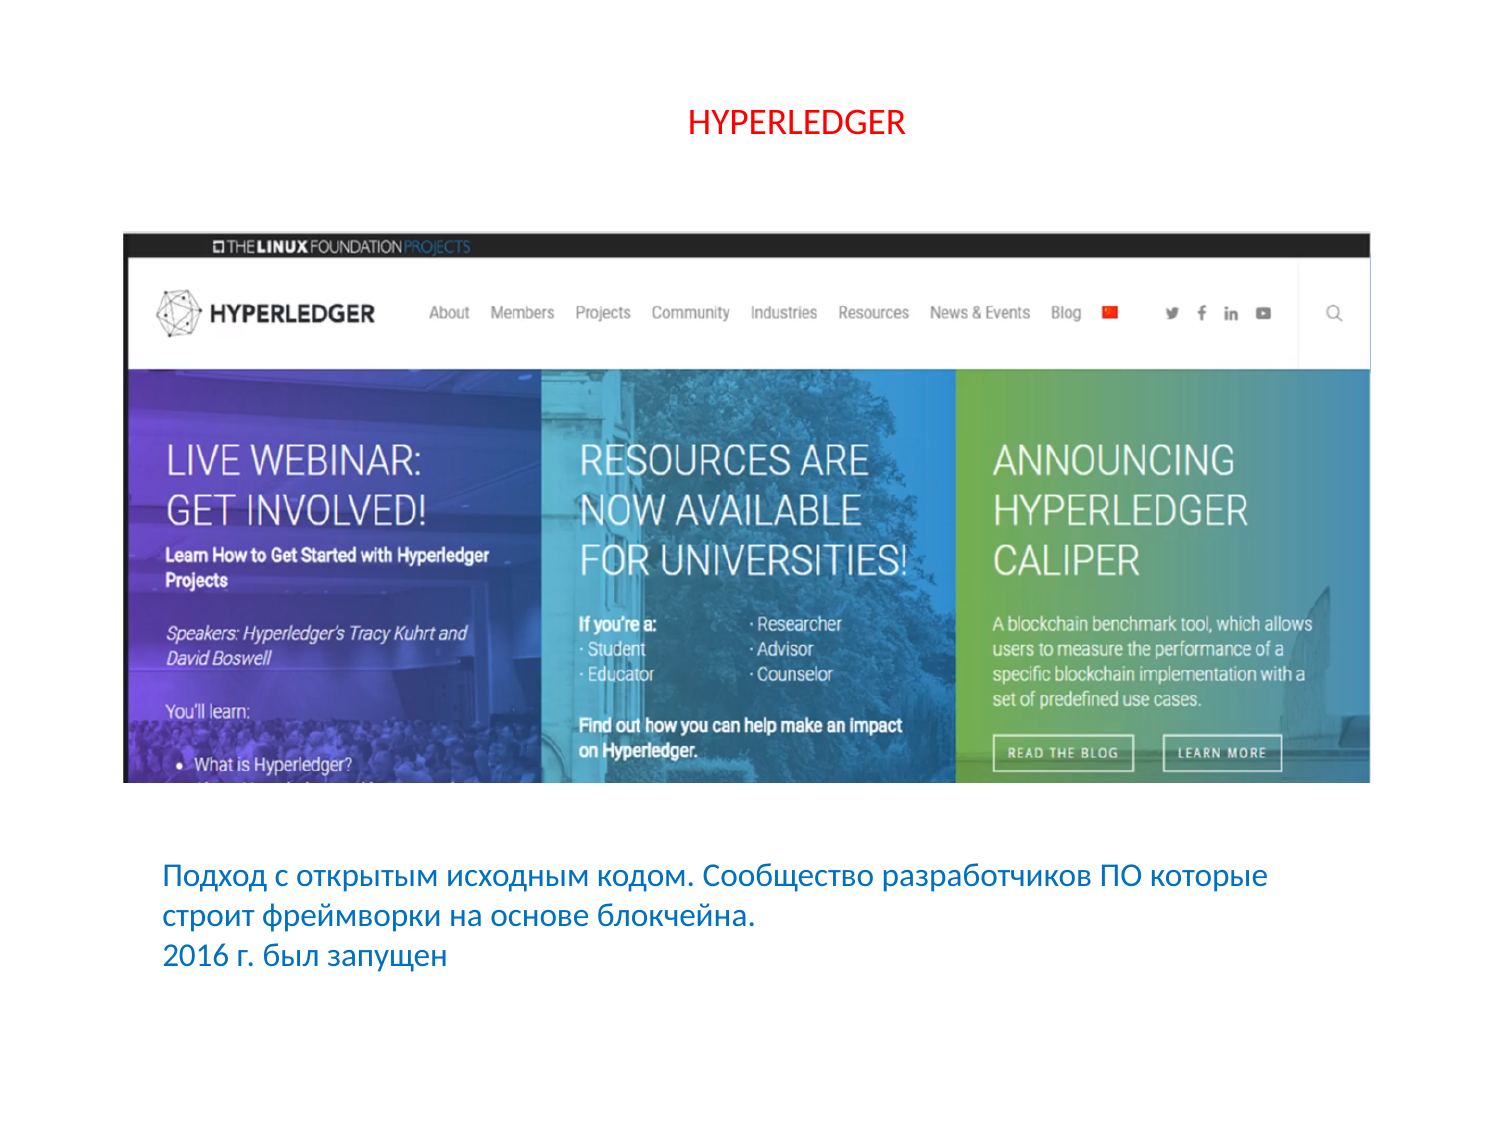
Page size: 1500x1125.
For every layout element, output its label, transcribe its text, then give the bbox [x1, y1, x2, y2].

text_box HYPERLEDGER [289, 89, 1306, 150]
picture [123, 231, 1371, 784]
text_box Подход с открытым исходным кодом. Сообщество разработчиков ПО которые строит фреймворки на основе блокчейна. 2016 г. был запущен [147, 845, 1329, 981]
